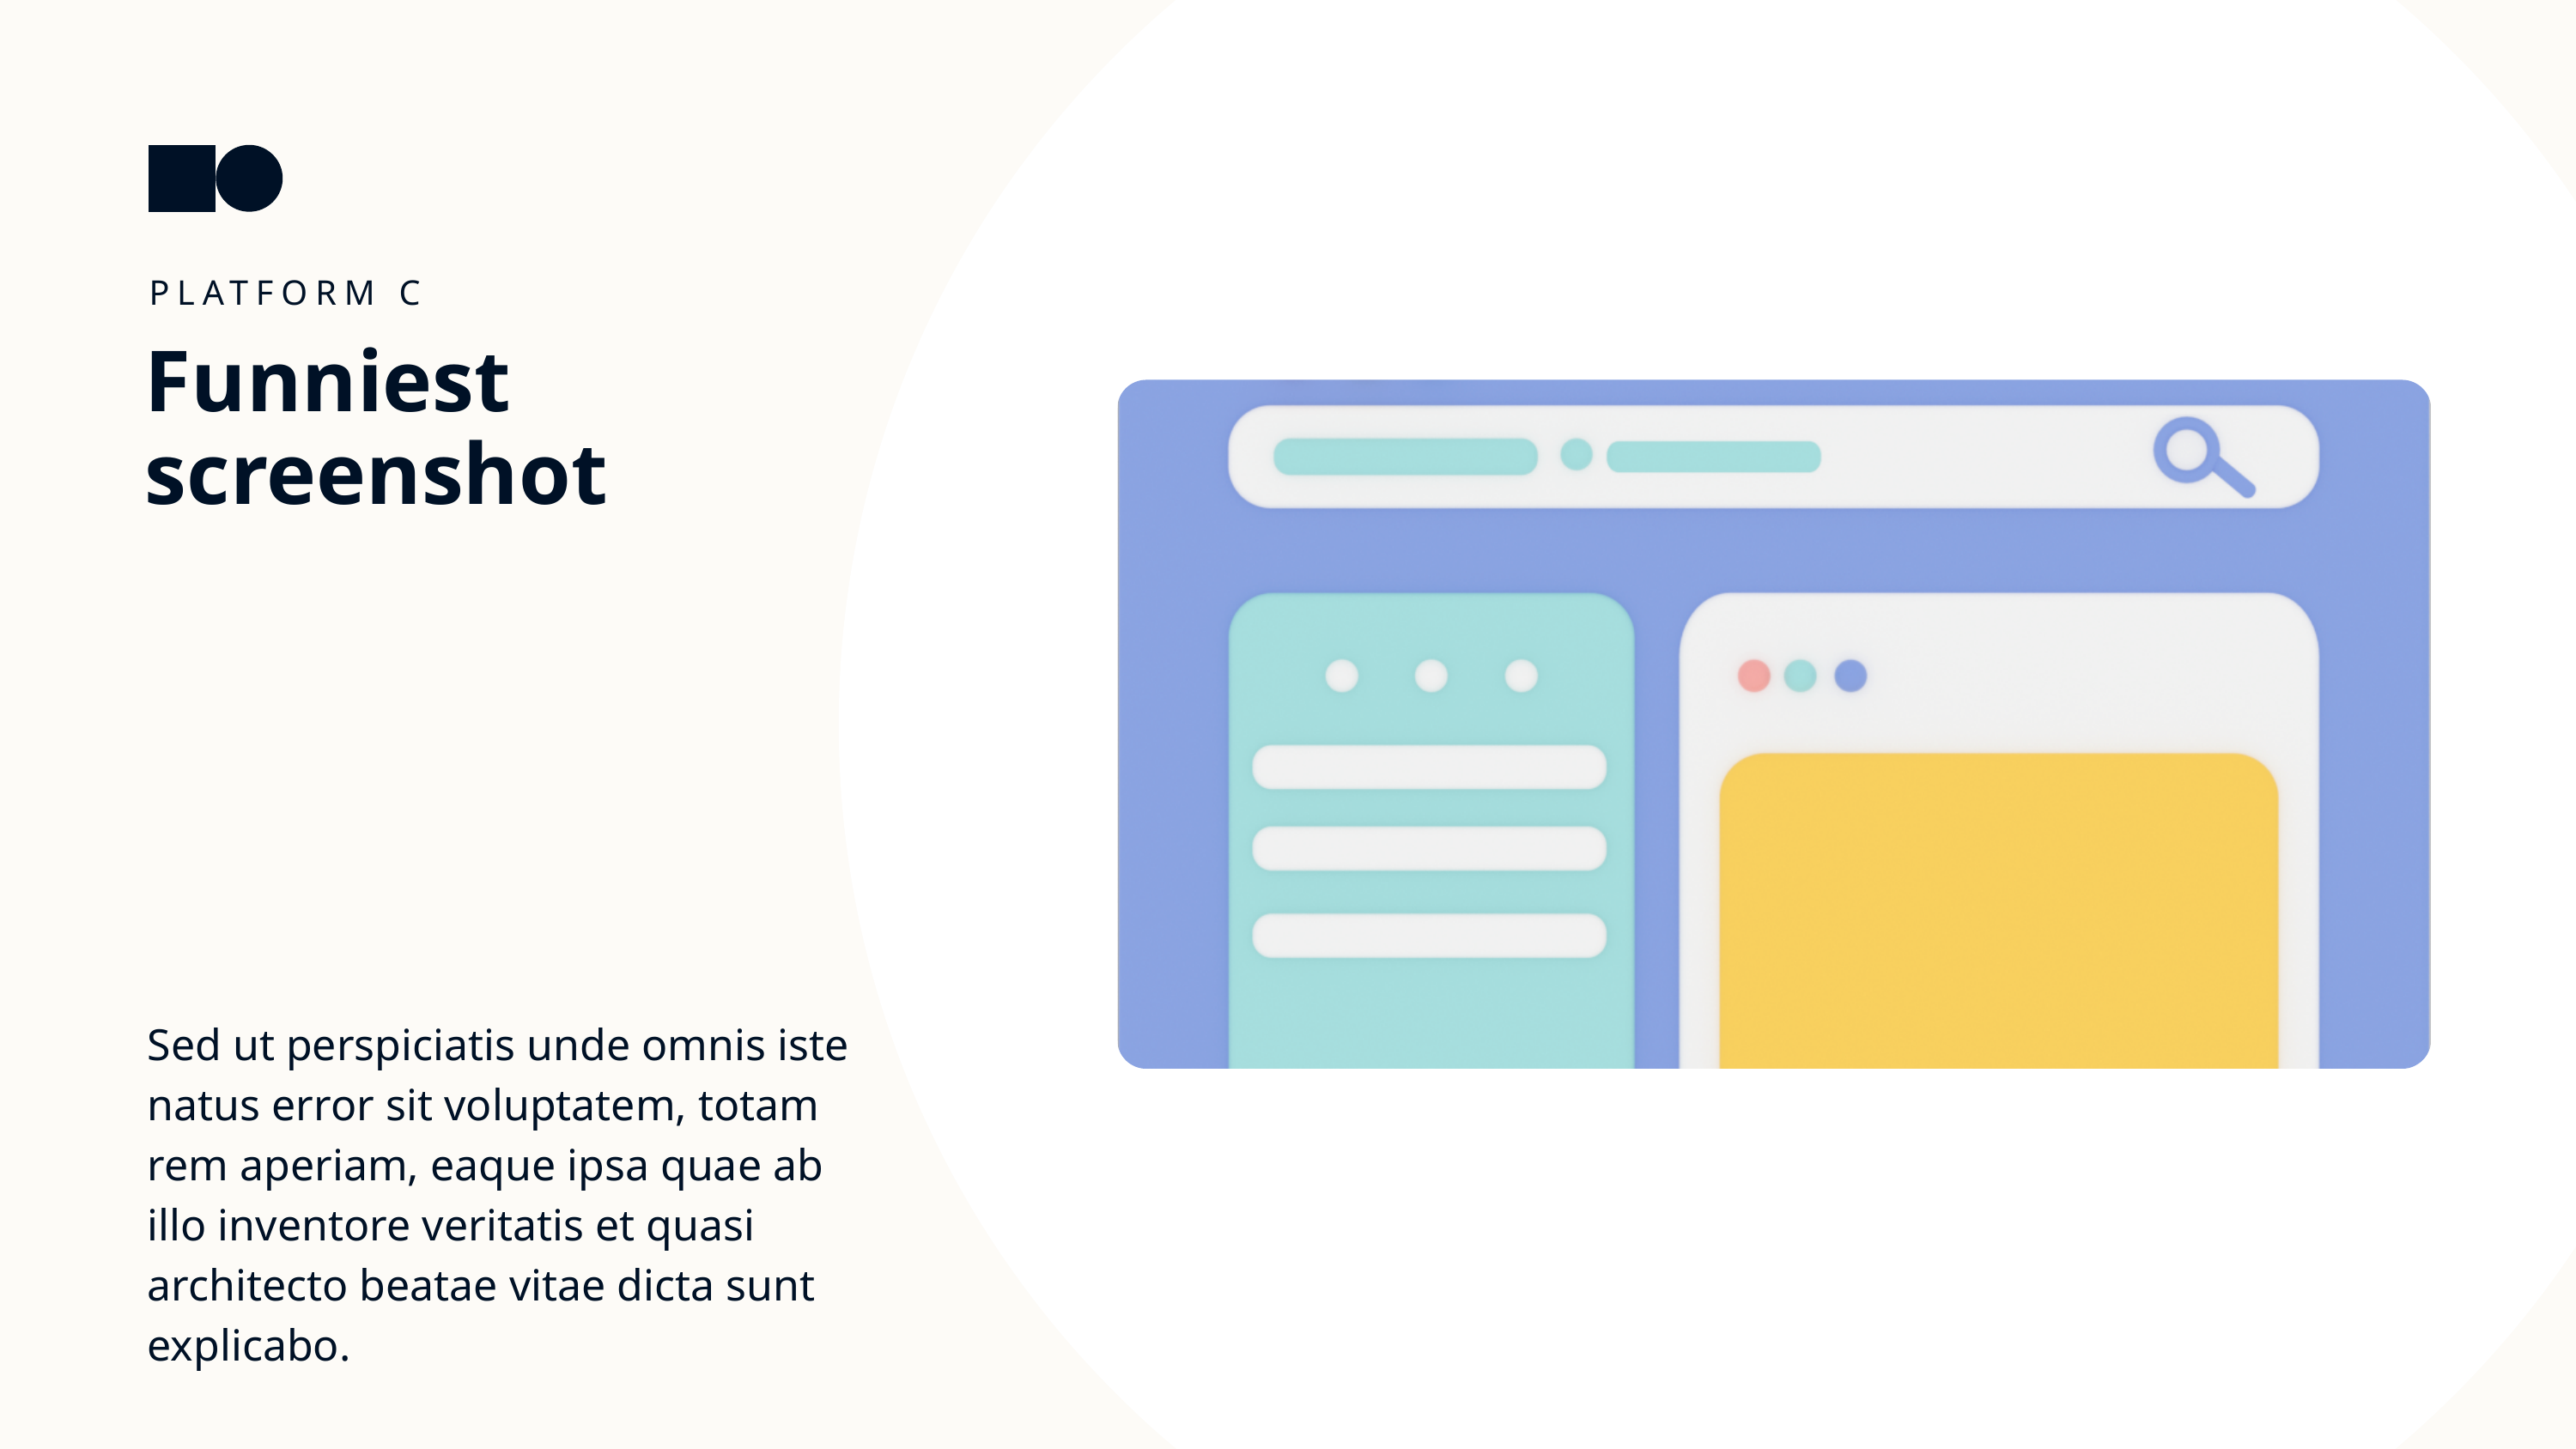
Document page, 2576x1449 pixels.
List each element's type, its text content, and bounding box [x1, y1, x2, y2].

text_box PLATFORM C [149, 264, 832, 312]
text_box Funniest screenshot [144, 335, 832, 522]
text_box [149, 144, 216, 212]
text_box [1116, 379, 2432, 1070]
text_box Sed ut perspiciatis unde omnis iste natus error sit voluptatem, totam rem aperiam, eaque ipsa quae ab illo inventore veritatis et quasi architecto beatae vitae dicta sunt explicabo. [147, 1009, 832, 1370]
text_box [216, 144, 283, 212]
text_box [838, 0, 2576, 1449]
